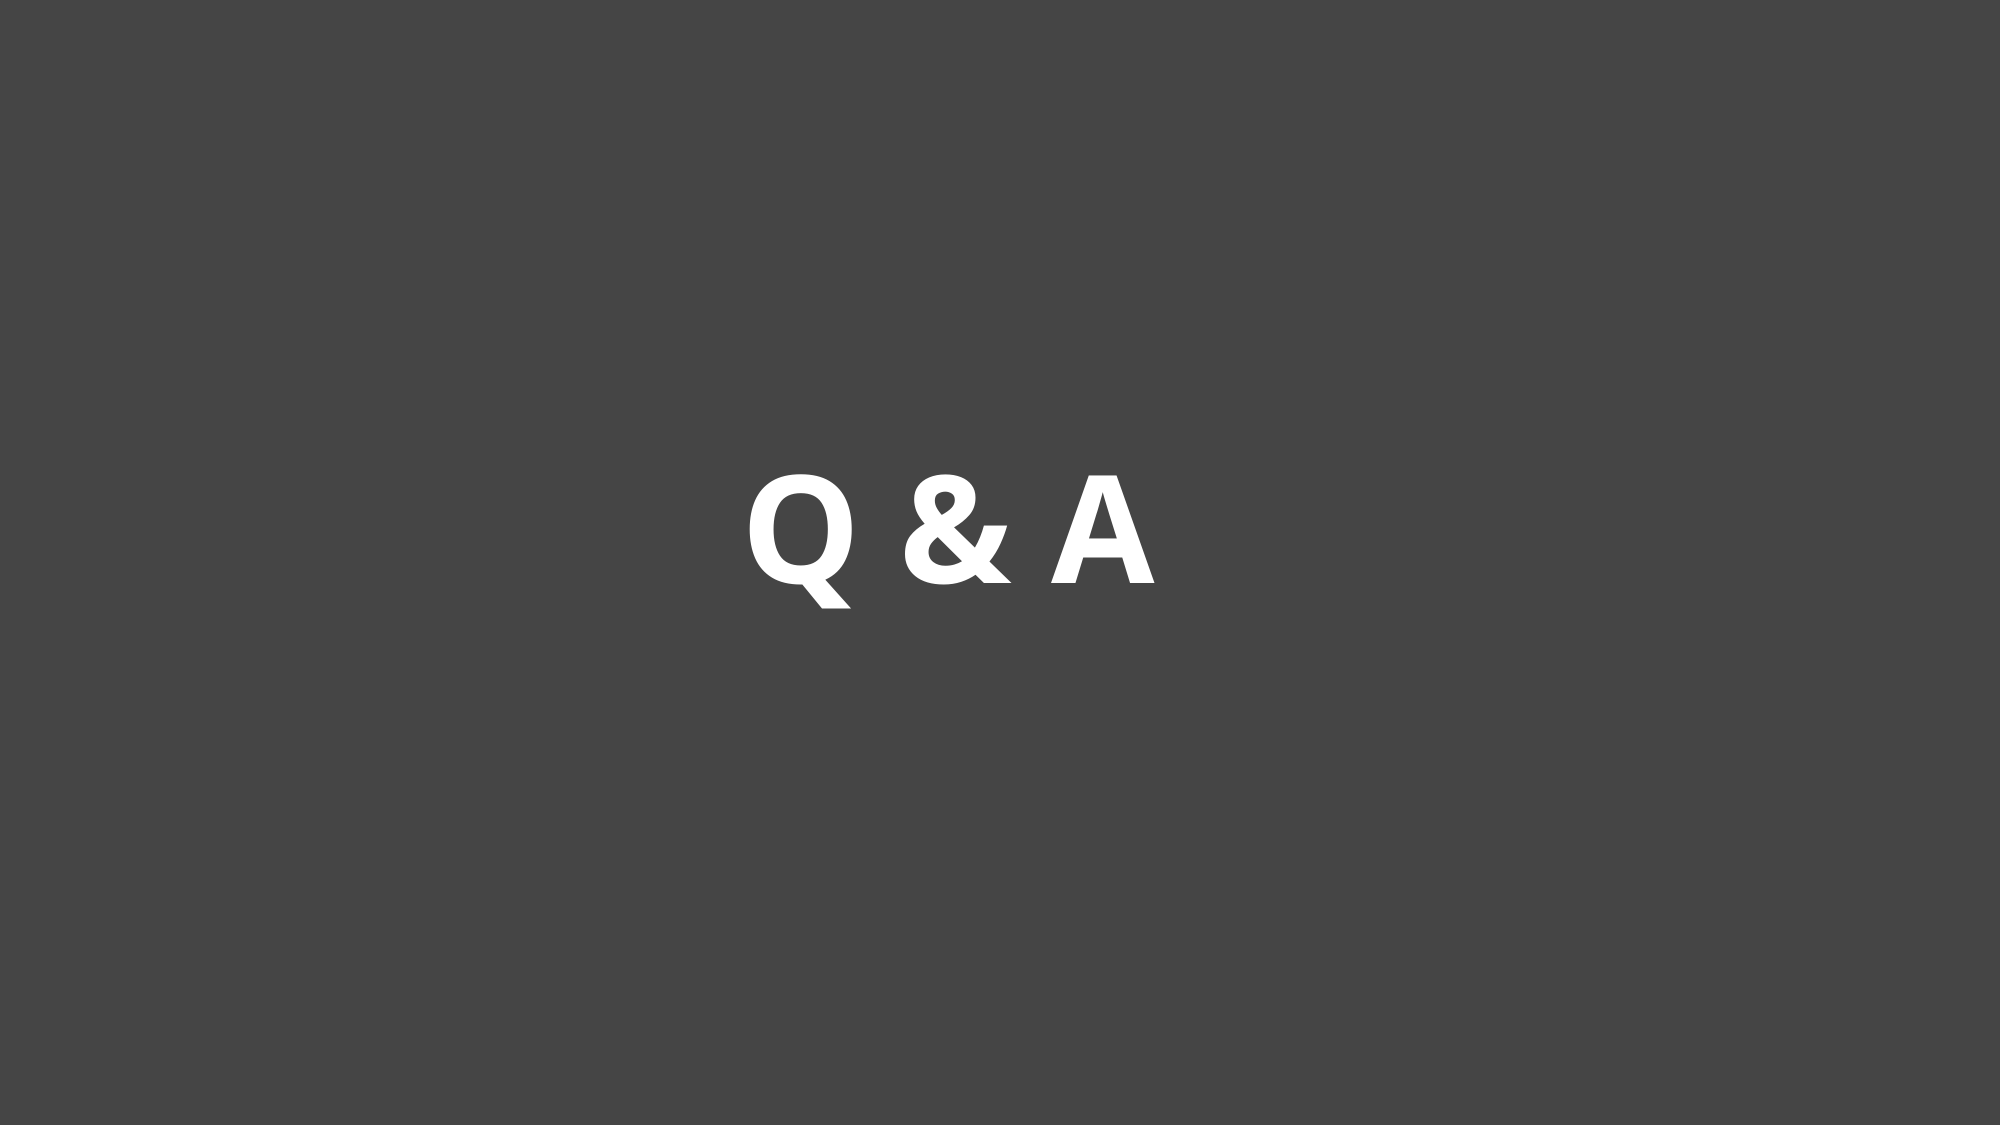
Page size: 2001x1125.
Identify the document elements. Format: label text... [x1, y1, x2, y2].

title Q & A [726, 425, 2000, 644]
